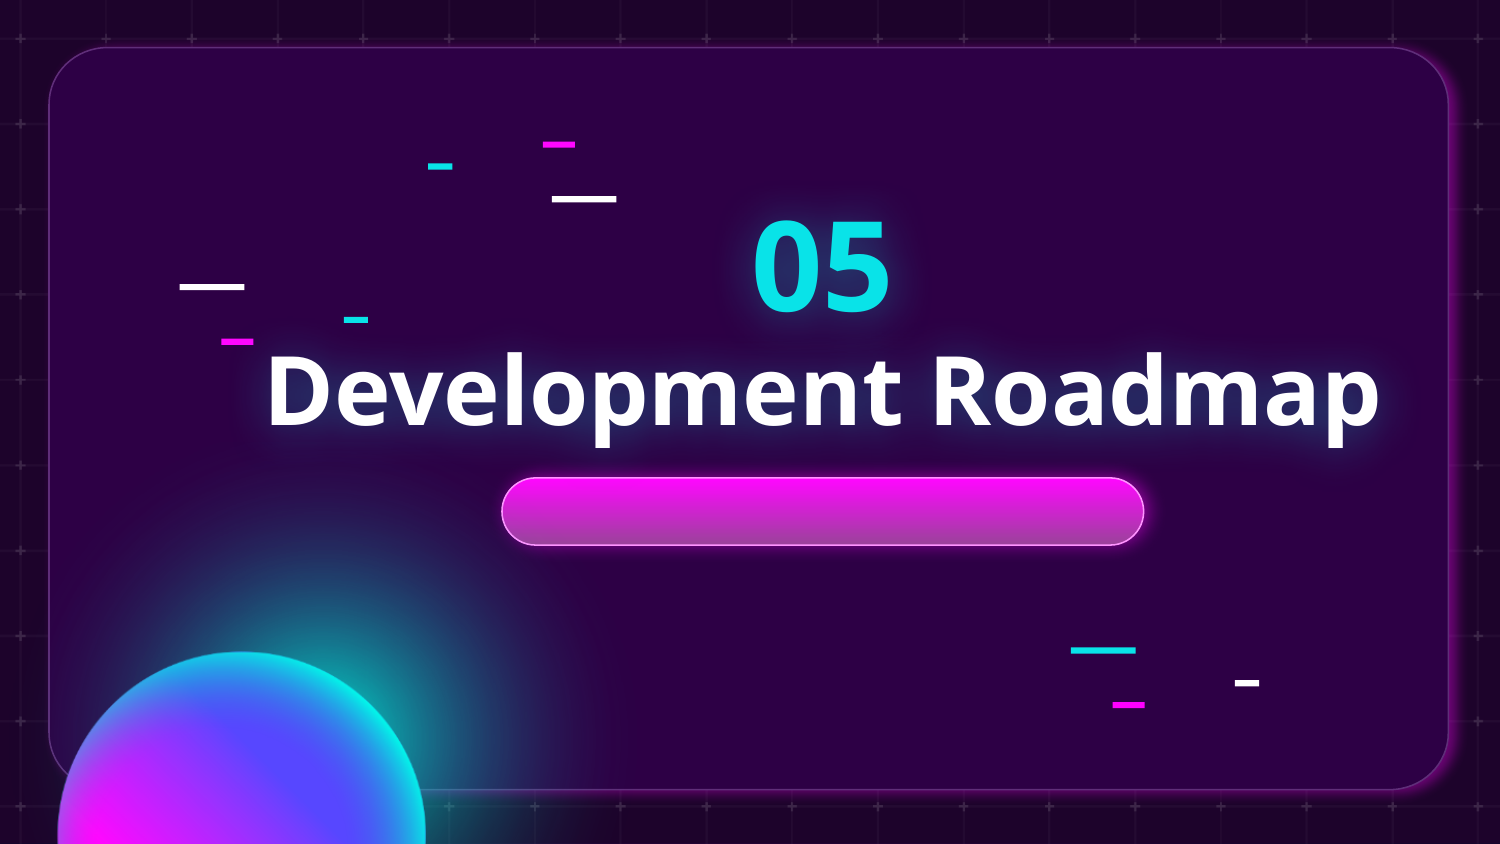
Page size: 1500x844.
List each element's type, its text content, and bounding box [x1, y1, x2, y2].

picture [5, 441, 649, 844]
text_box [653, 477, 1132, 486]
title Development Roadmap [204, 318, 1442, 457]
text_box [653, 487, 1144, 546]
title 05 [637, 192, 1009, 331]
